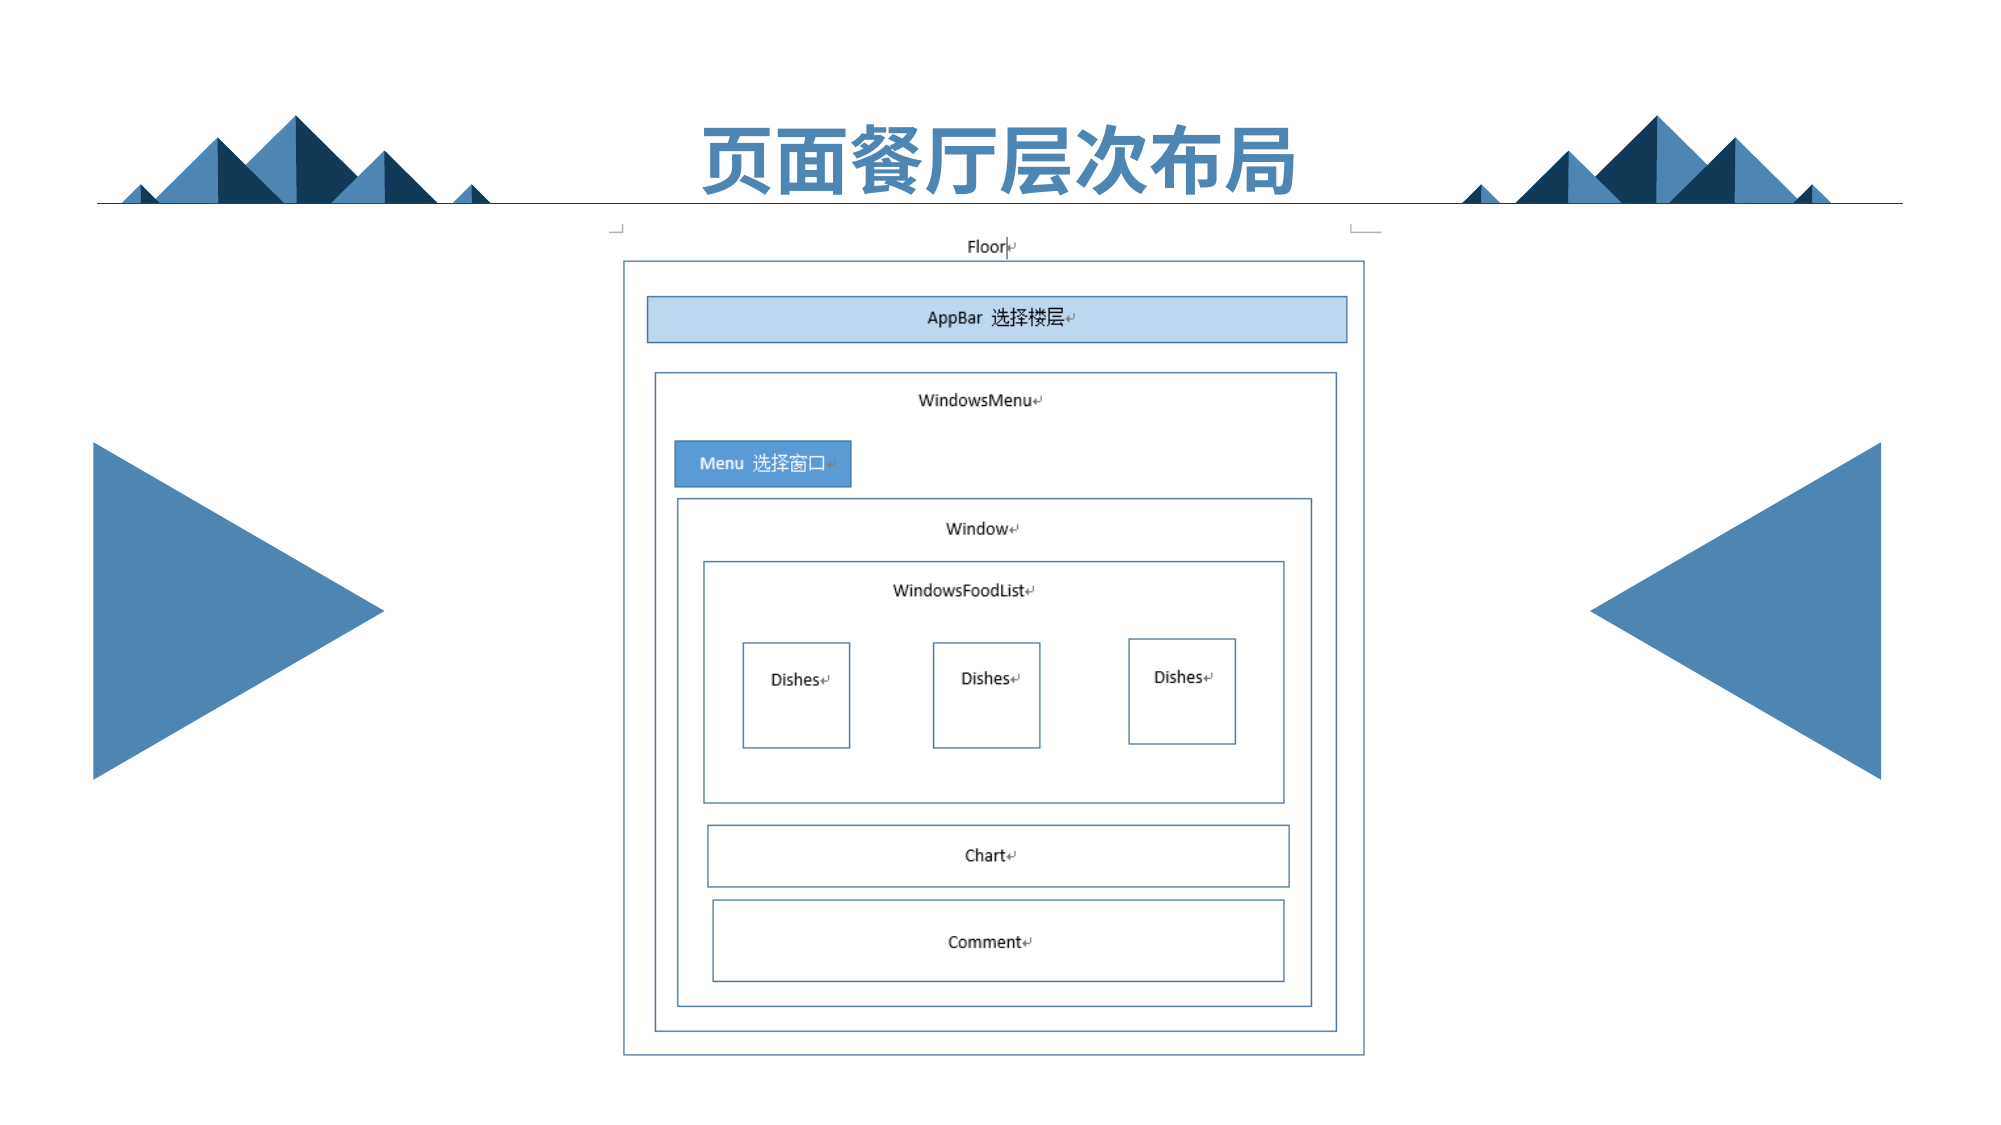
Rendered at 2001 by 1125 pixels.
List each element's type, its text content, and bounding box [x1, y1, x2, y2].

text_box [1462, 115, 1832, 204]
picture [609, 224, 1391, 1078]
text_box 页面餐厅层次布局 [687, 107, 1313, 203]
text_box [121, 115, 491, 204]
text_box 页面餐厅层次布局 [687, 204, 1313, 210]
text_box [1587, 440, 1883, 782]
text_box [92, 440, 387, 782]
